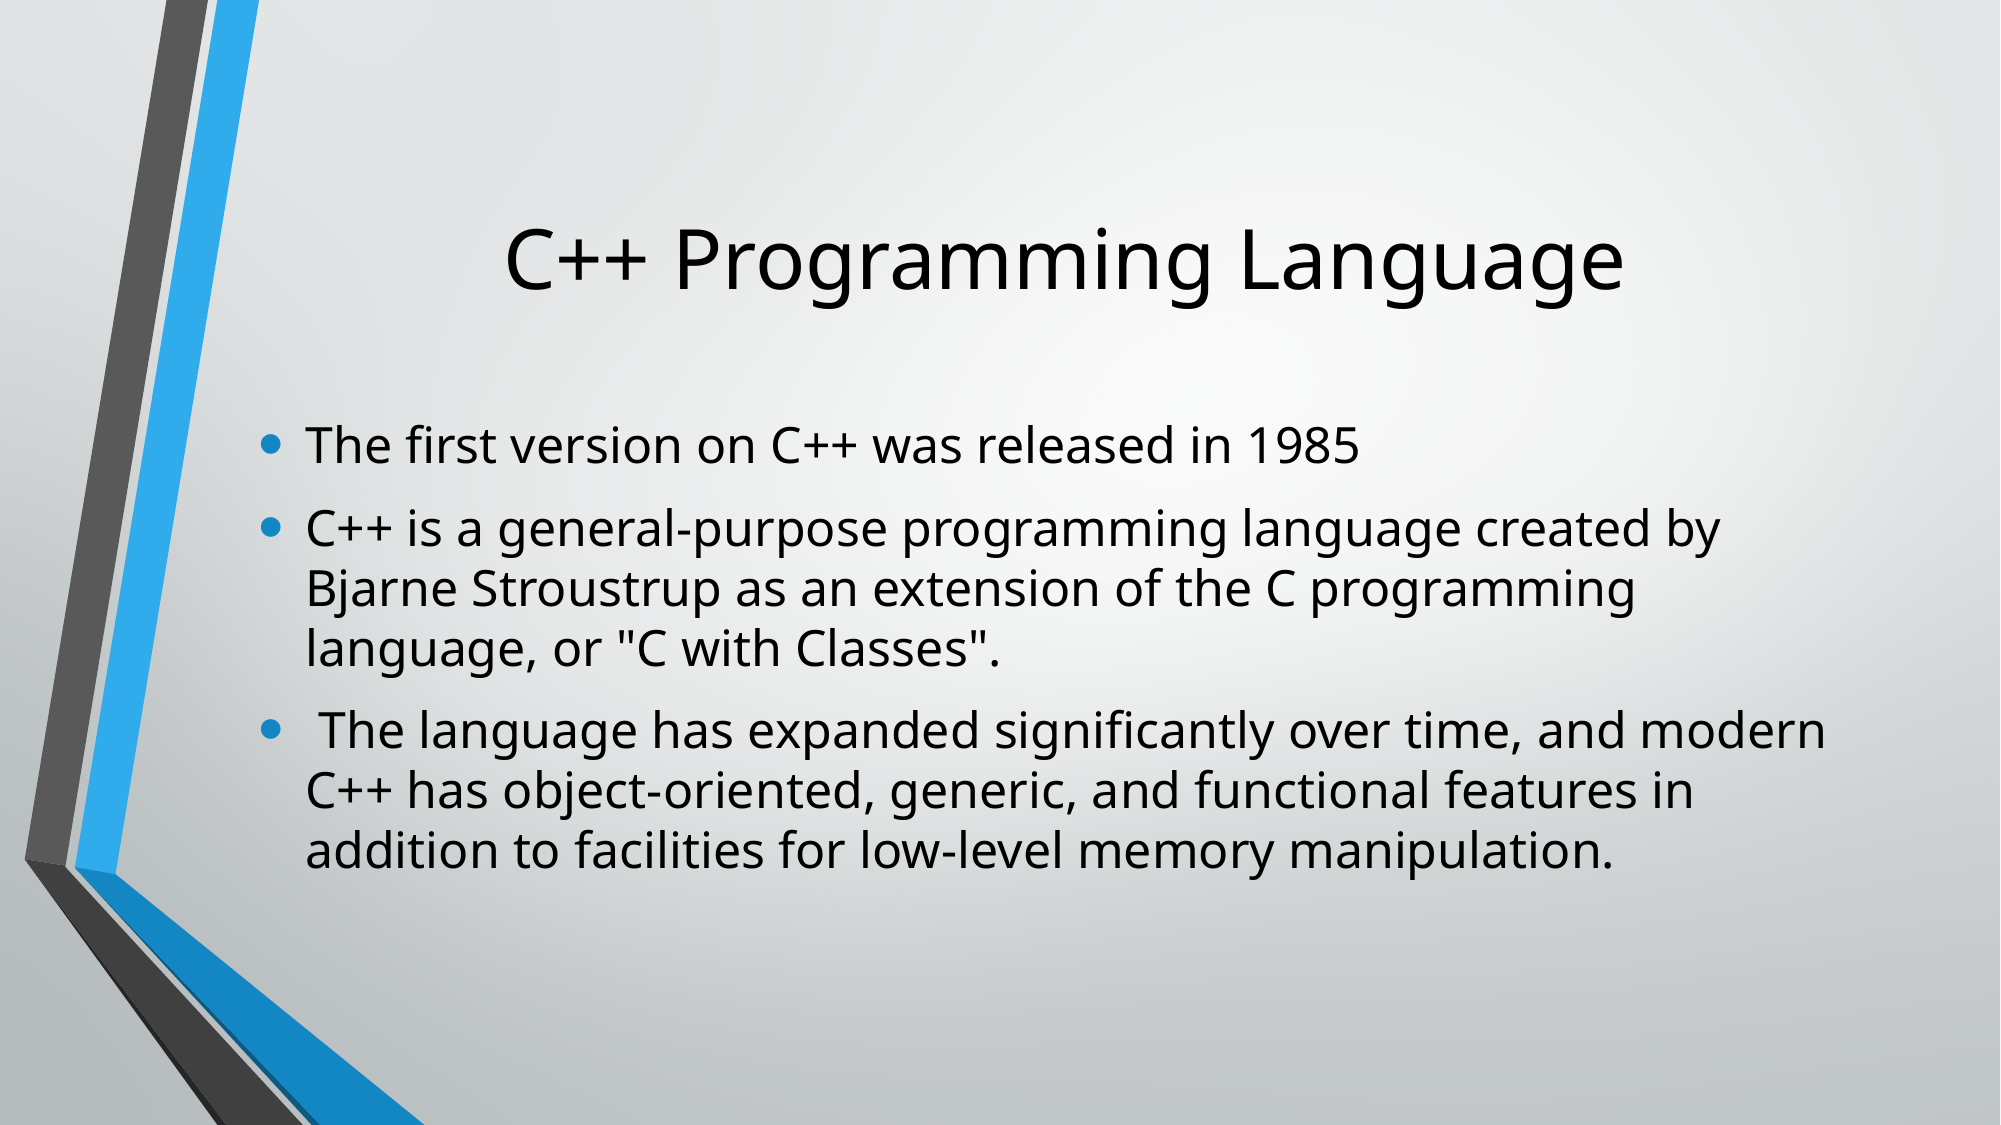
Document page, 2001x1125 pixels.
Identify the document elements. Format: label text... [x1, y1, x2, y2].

title C++ Programming Language [243, 112, 1887, 342]
list The first version on C++ was released in 1985 C++ is a general-purpose programming language created by Bjarne Stroustrup as an extension of the C programming language, or "C with Classes". The language has expanded significantly over time, and modern C++ has object-oriented, generic, and functional features in addition to facilities for low-level memory manipulation. [243, 342, 1887, 950]
